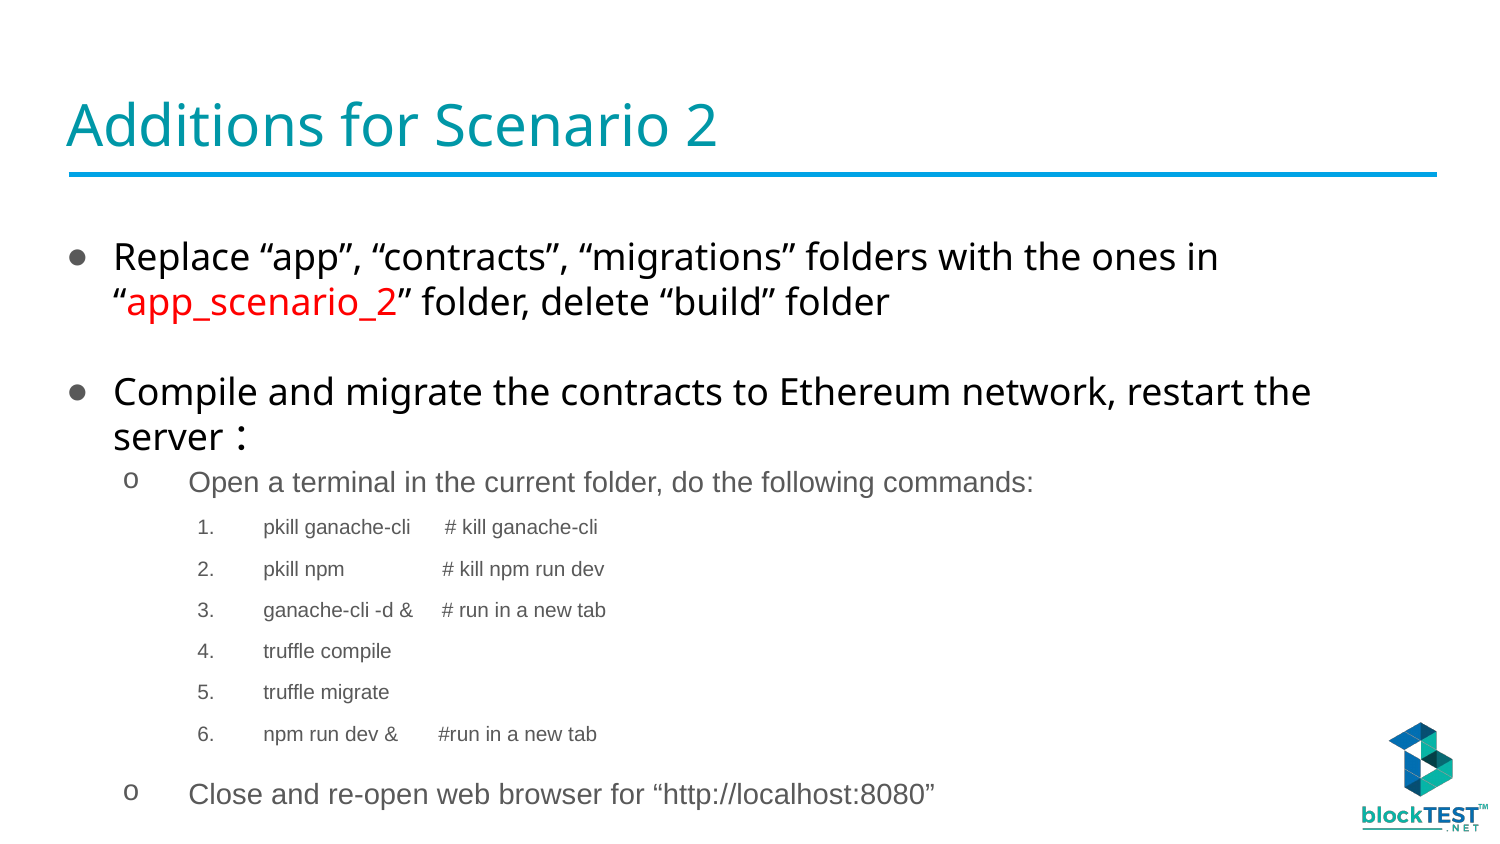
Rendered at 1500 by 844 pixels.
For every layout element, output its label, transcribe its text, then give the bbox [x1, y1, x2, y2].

list Replace “app”, “contracts”, “migrations” folders with the ones in “app_scenario_2” folder, delete “build” folder Compile and migrate the contracts to Ethereum network, restart the server： Open a terminal in the current folder, do the following commands: pkill ganache-cli # kill ganache-cli pkill npm # kill npm run dev ganache-cli -d & # run in a new tab truffle compile truffle migrate npm run dev & #run in a new tab Close and re-open web browser for “http://localhost:8080” [51, 217, 1449, 660]
title Additions for Scenario 2 [51, 72, 1449, 167]
picture [1350, 702, 1489, 834]
